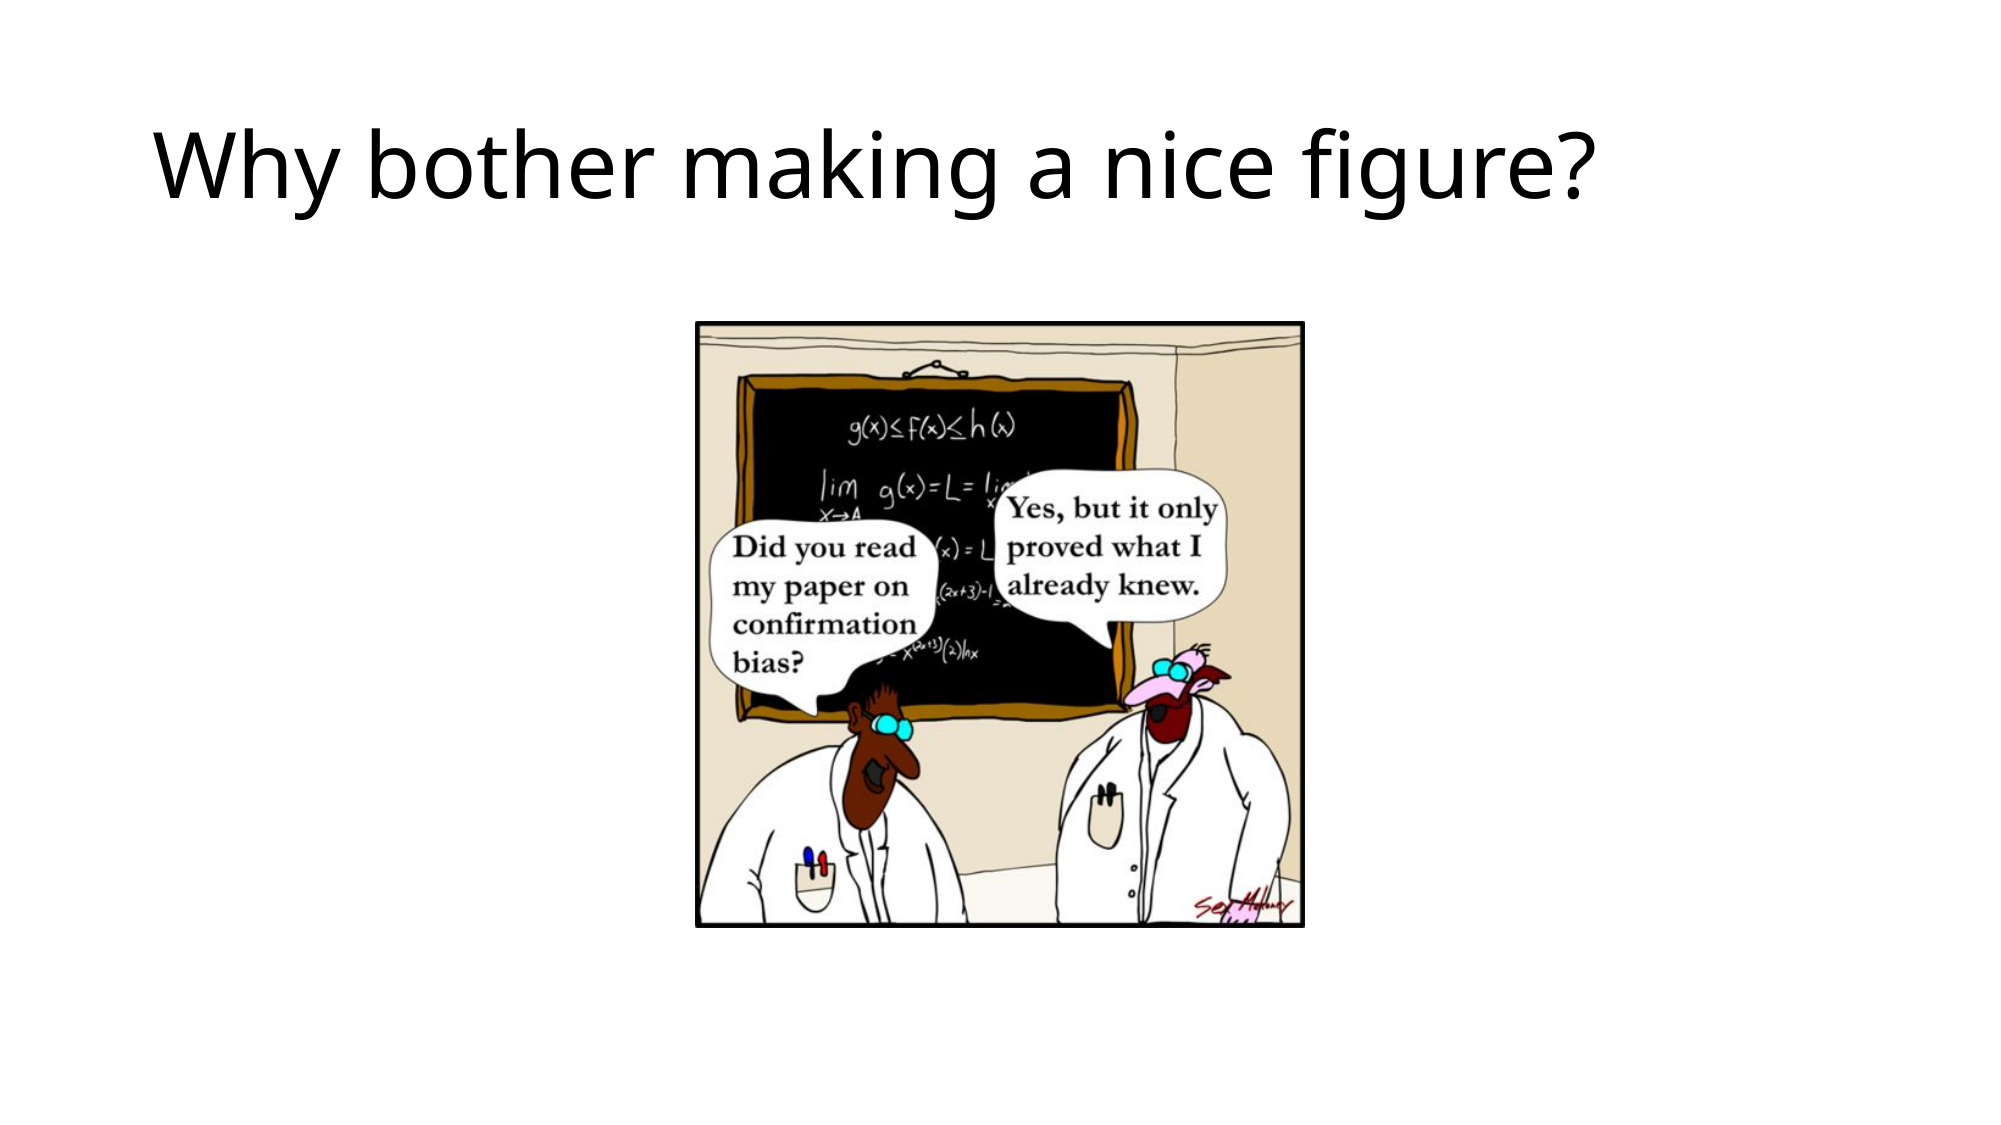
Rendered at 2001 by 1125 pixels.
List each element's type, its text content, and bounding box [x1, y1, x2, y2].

picture [695, 320, 1305, 928]
title Why bother making a nice figure? [137, 59, 1863, 278]
